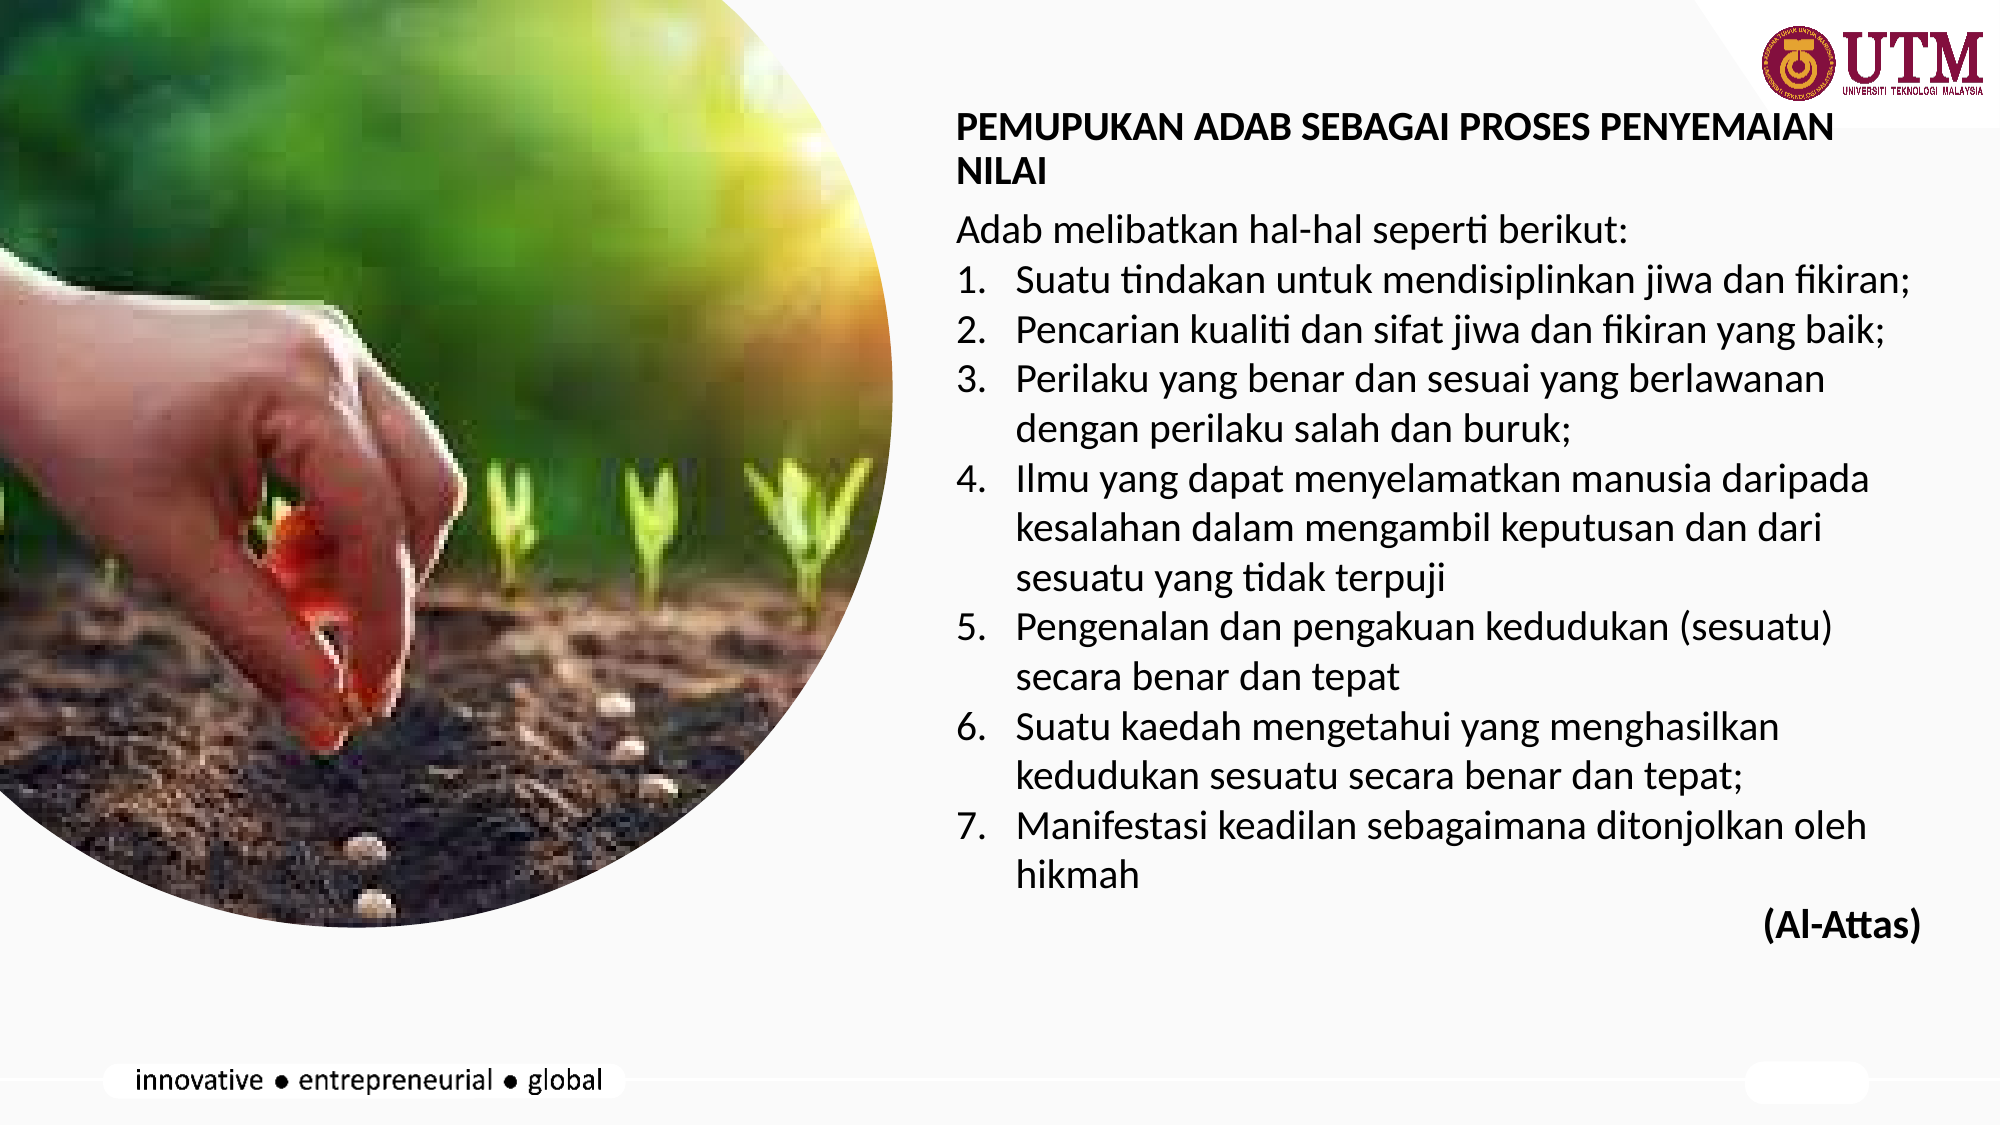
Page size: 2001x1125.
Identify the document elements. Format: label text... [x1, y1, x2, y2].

picture [0, 0, 893, 928]
text_box PEMUPUKAN ADAB SEBAGAI PROSES PENYEMAIAN NILAI Adab melibatkan hal-hal seperti berikut: Suatu tindakan untuk mendisiplinkan jiwa dan fikiran; Pencarian kualiti dan sifat jiwa dan fikiran yang baik; Perilaku yang benar dan sesuai yang berlawanan dengan perilaku salah dan buruk; Ilmu yang dapat menyelamatkan manusia daripada kesalahan dalam mengambil keputusan dan dari sesuatu yang tidak terpuji Pengenalan dan pengakuan kedudukan (sesuatu) secara benar dan tepat Suatu kaedah mengetahui yang menghasilkan kedudukan sesuatu secara benar dan tepat; Manifestasi keadilan sebagaimana ditonjolkan oleh hikmah (Al-Attas) [941, 96, 1937, 987]
picture [137, 1068, 601, 1095]
picture [1762, 26, 1983, 101]
